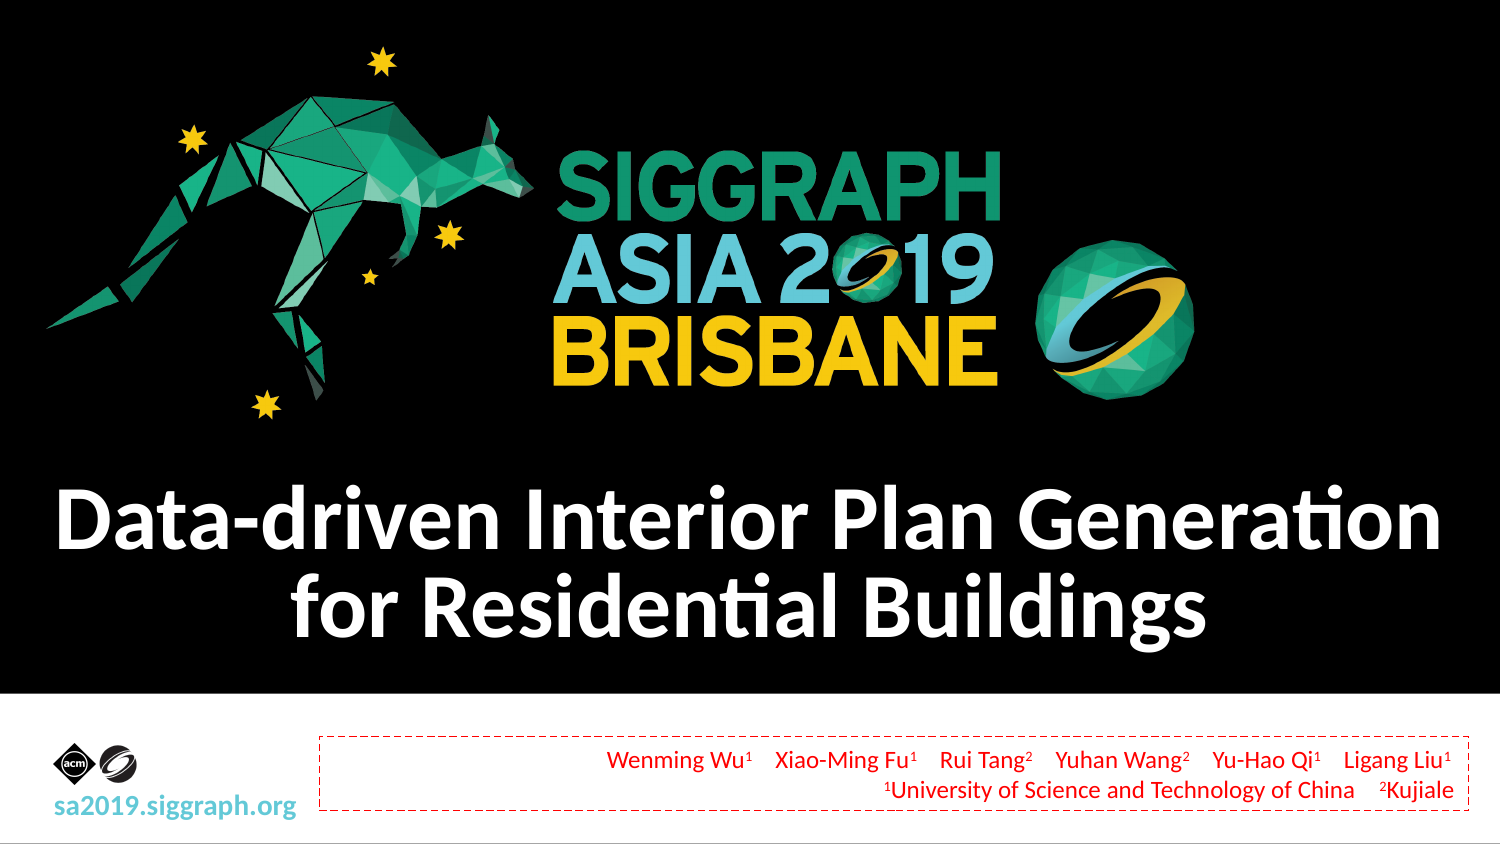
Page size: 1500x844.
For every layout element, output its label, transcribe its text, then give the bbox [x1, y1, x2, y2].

picture [51, 737, 145, 791]
title Data-driven Interior Plan Generation for Residential Buildings [41, 480, 1459, 655]
text_box Wenming Wu1 Xiao-Ming Fu1 Rui Tang2 Yuhan Wang2 Yu-Hao Qi1 Ligang Liu1 1University of Science and Technology of China 2Kujiale [319, 736, 1469, 811]
picture [6, 41, 1229, 437]
